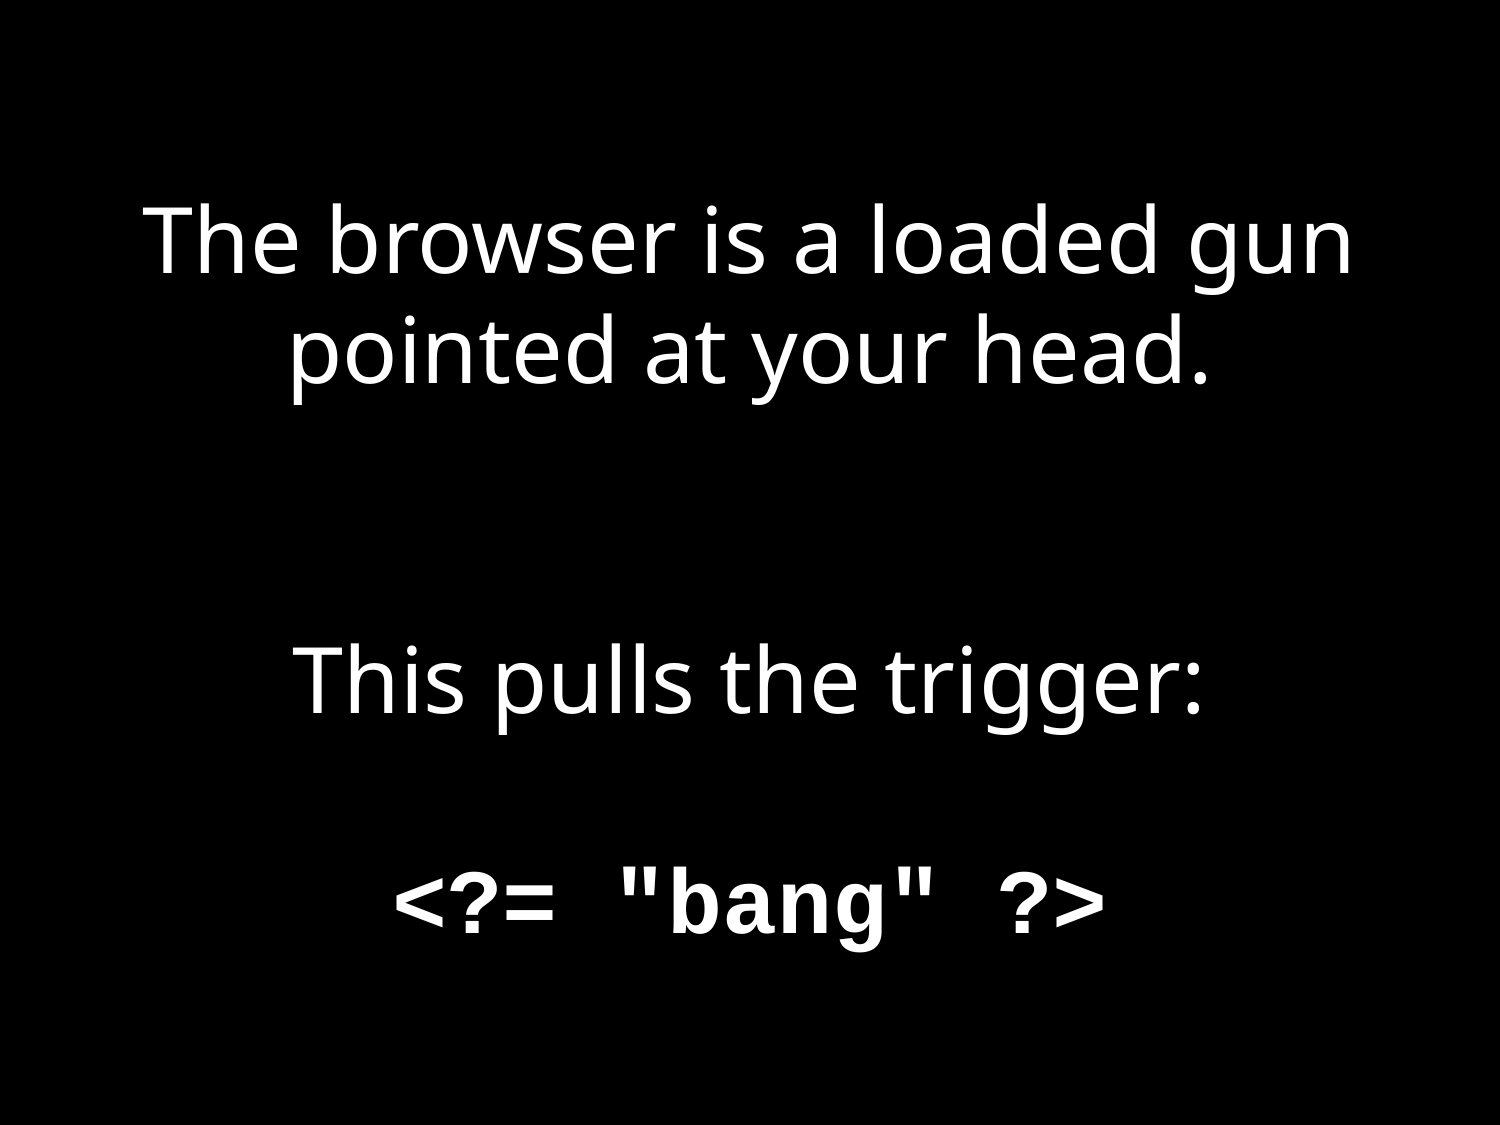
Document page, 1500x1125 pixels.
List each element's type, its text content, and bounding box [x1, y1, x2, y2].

title The browser is a loaded gun pointed at your head. This pulls the trigger: <?= "bang" ?> [112, 446, 1388, 688]
